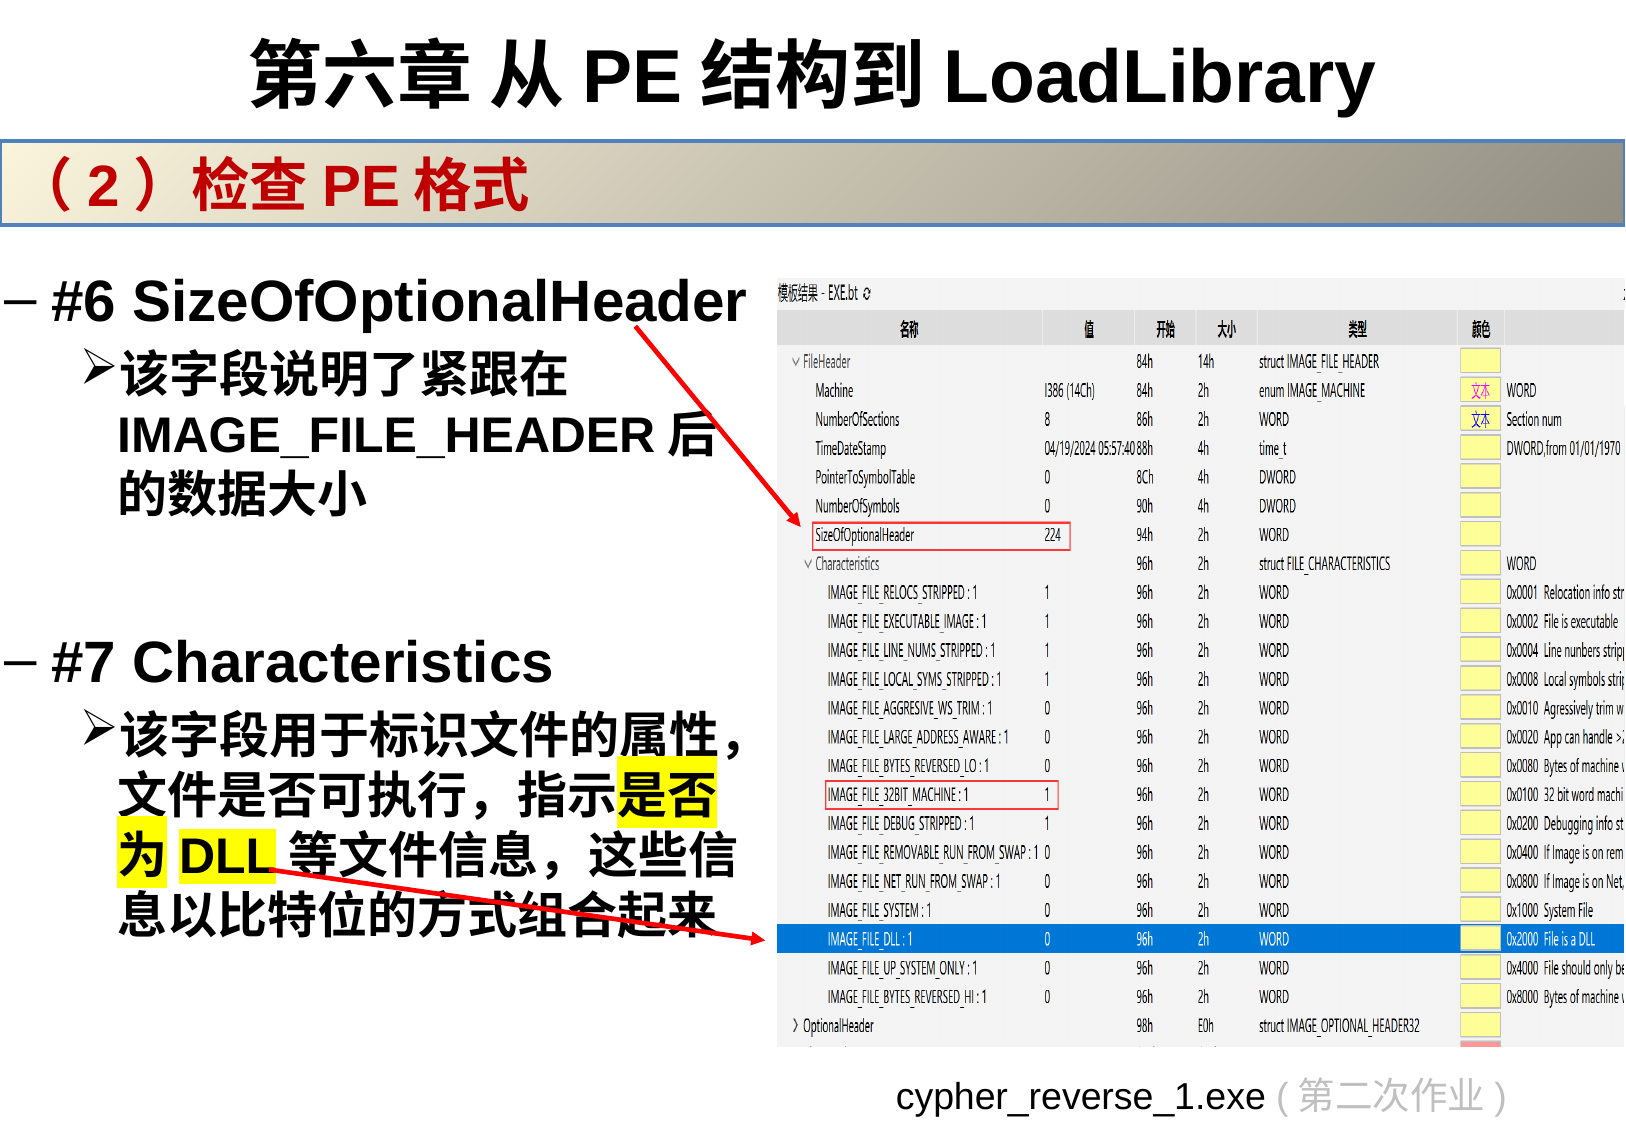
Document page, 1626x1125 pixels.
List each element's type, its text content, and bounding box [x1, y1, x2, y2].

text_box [268, 869, 766, 941]
text_box （2）检查PE格式 [0, 139, 1625, 227]
picture [777, 278, 1625, 1047]
list #6 SizeOfOptionalHeader 该字段说明了紧跟在IMAGE_FILE_HEADER后的数据大小 #7 Characteristics 该字段用于标识文件的属性，文件是否可执行，指示是否为DLL等文件信息，这些信息以比特位的方式组合起来 [0, 255, 777, 1120]
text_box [634, 325, 801, 528]
title 第六章 从PE结构到LoadLibrary [81, 19, 1544, 126]
text_box cypher_reverse_1.exe (第二次作业) [881, 1064, 1522, 1125]
